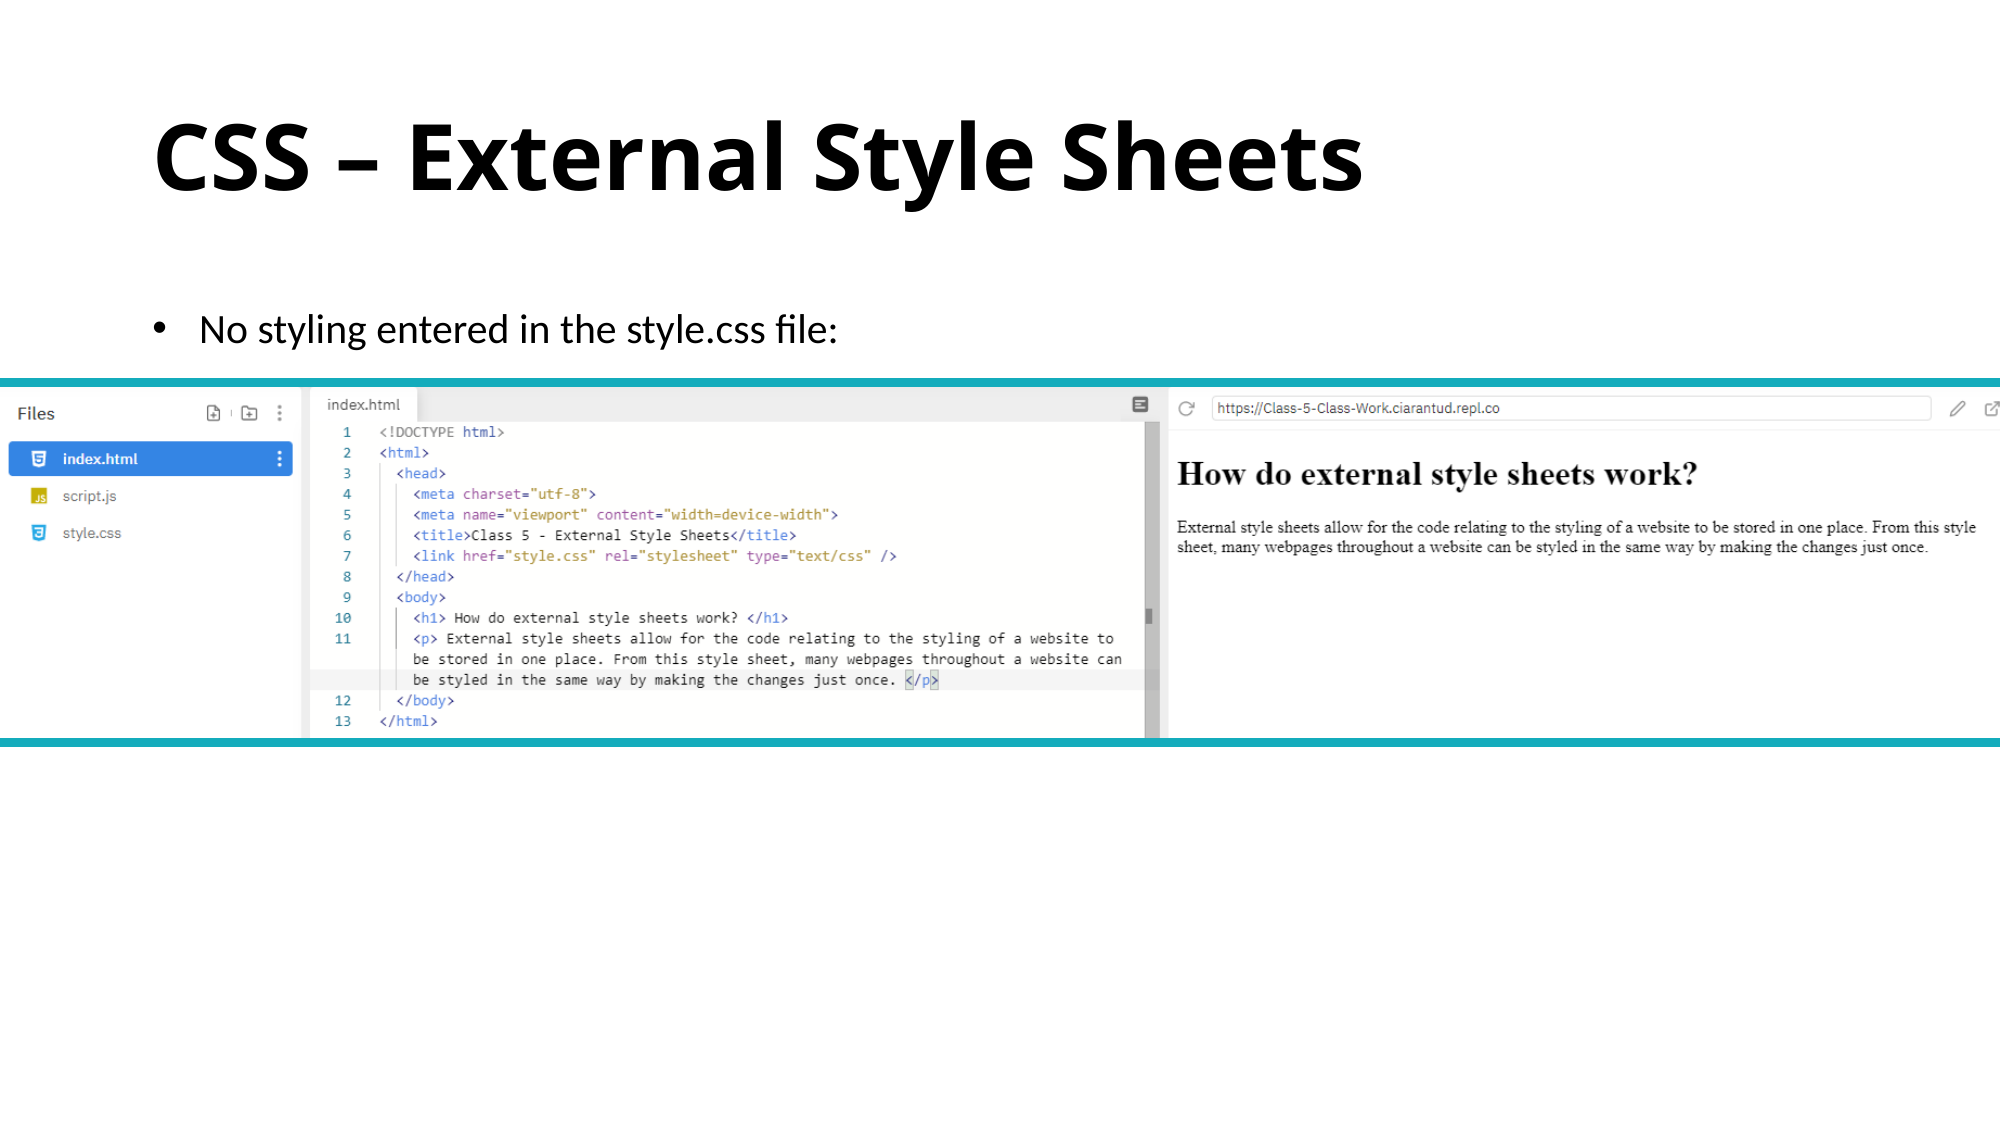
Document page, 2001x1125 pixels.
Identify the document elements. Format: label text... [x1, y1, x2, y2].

text_box No styling entered in the style.css file: [137, 294, 1844, 360]
title CSS – External Style Sheets [137, 93, 1667, 229]
picture [0, 387, 2000, 738]
